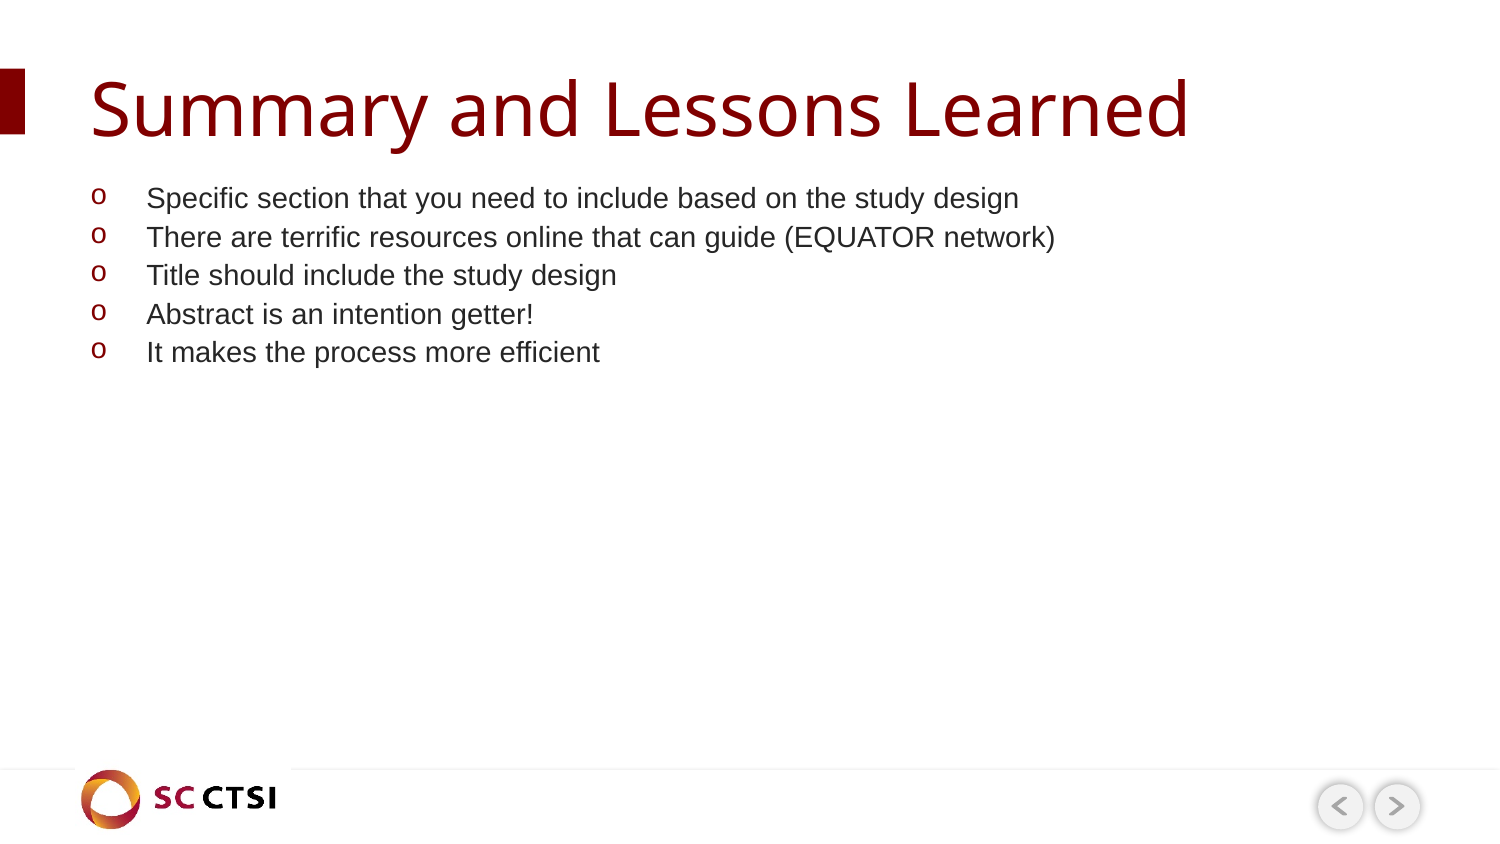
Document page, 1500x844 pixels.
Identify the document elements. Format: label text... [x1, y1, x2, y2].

title Summary and Lessons Learned [75, 71, 1325, 142]
picture [75, 759, 291, 835]
list Specific section that you need to include based on the study design There are terrific resources online that can guide (EQUATOR network) Title should include the study design Abstract is an intention getter! It makes the process more efficient [75, 168, 1425, 726]
